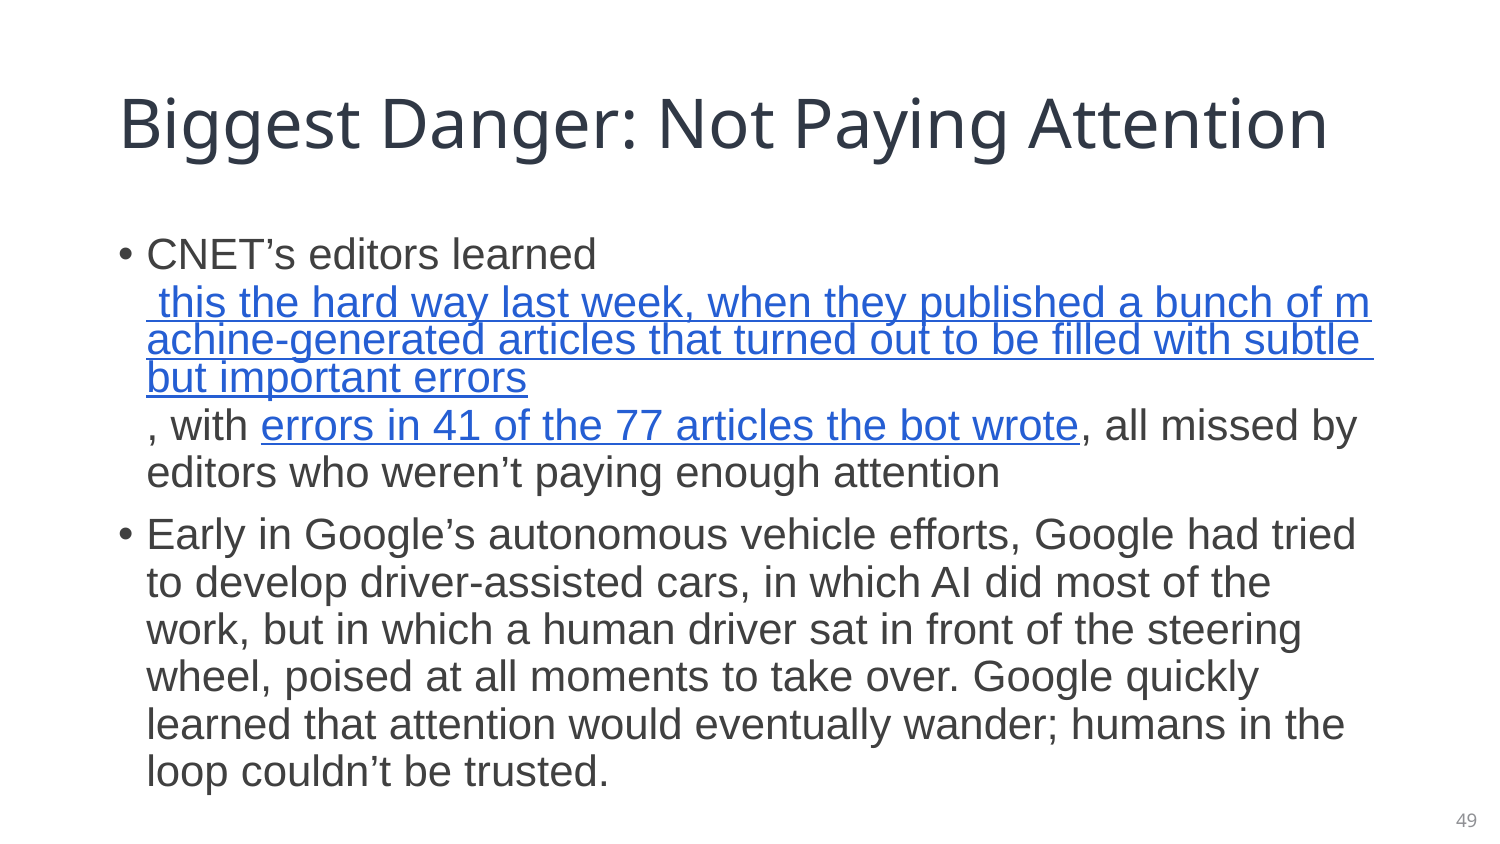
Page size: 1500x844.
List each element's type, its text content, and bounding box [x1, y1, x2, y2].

slide_number 49 [1434, 799, 1500, 844]
title Biggest Danger: Not Paying Attention [103, 44, 1397, 208]
list CNET’s editors learned this the hard way last week, when they published a bunch of machine-generated articles that turned out to be filled with subtle but important errors, with errors in 41 of the 77 articles the bot wrote, all missed by editors who weren’t paying enough attention Early in Google’s autonomous vehicle efforts, Google had tried to develop driver-assisted cars, in which AI did most of the work, but in which a human driver sat in front of the steering wheel, poised at all moments to take over. Google quickly learned that attention would eventually wander; humans in the loop couldn’t be trusted. [103, 224, 1397, 760]
